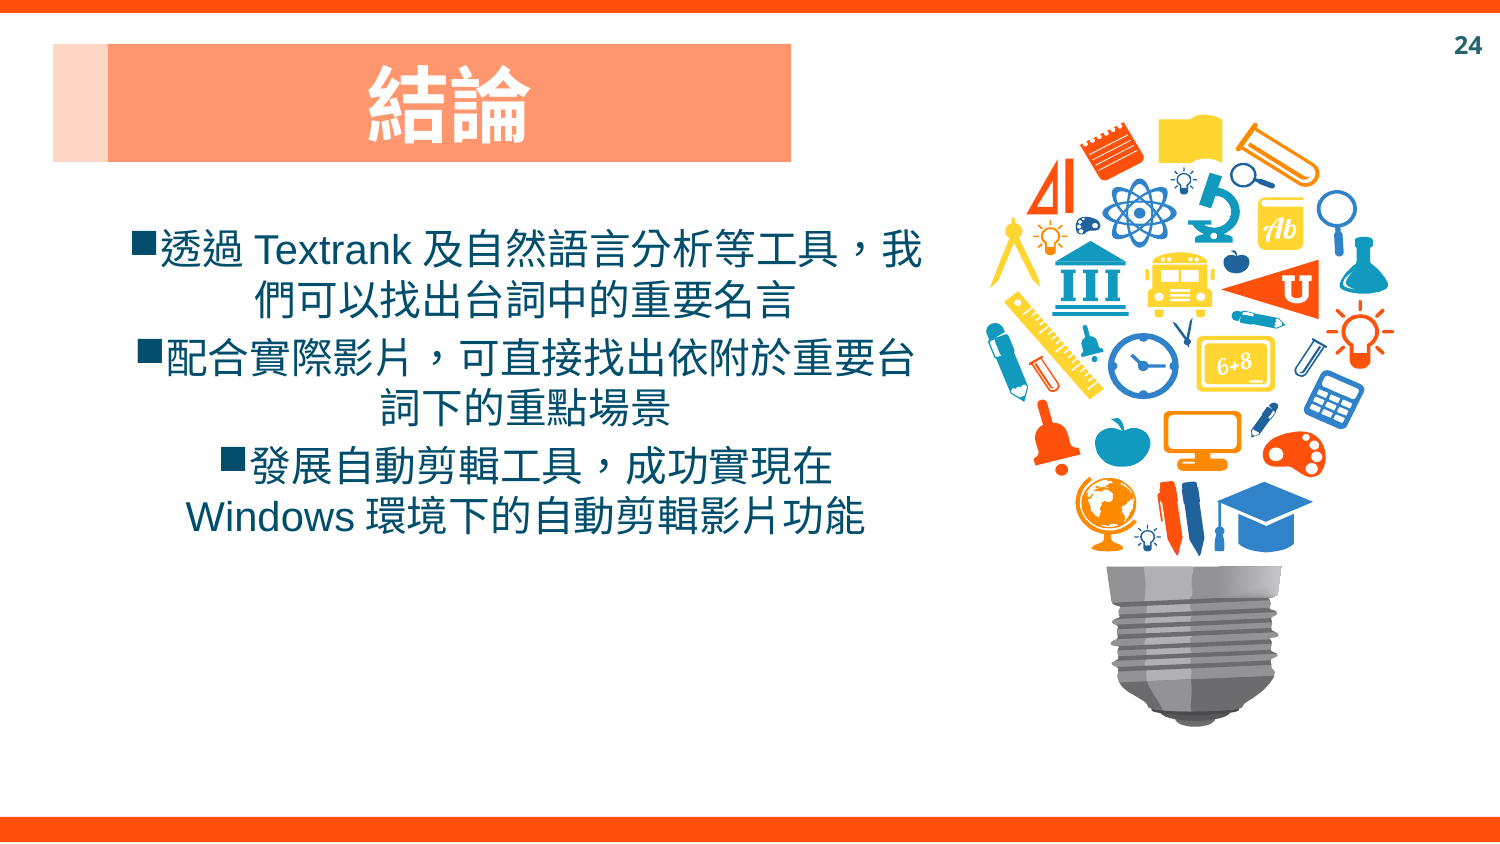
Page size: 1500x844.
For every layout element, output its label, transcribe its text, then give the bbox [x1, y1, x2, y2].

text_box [985, 114, 1395, 727]
text_box [0, 815, 1500, 844]
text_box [52, 43, 792, 163]
text_box [0, 0, 1500, 15]
list 透過Textrank及自然語言分析等工具，我們可以找出台詞中的重要名言 配合實際影片，可直接找出依附於重要台詞下的重點場景 發展自動剪輯工具，成功實現在 Windows環境下的自動剪輯影片功能 [100, 209, 952, 753]
